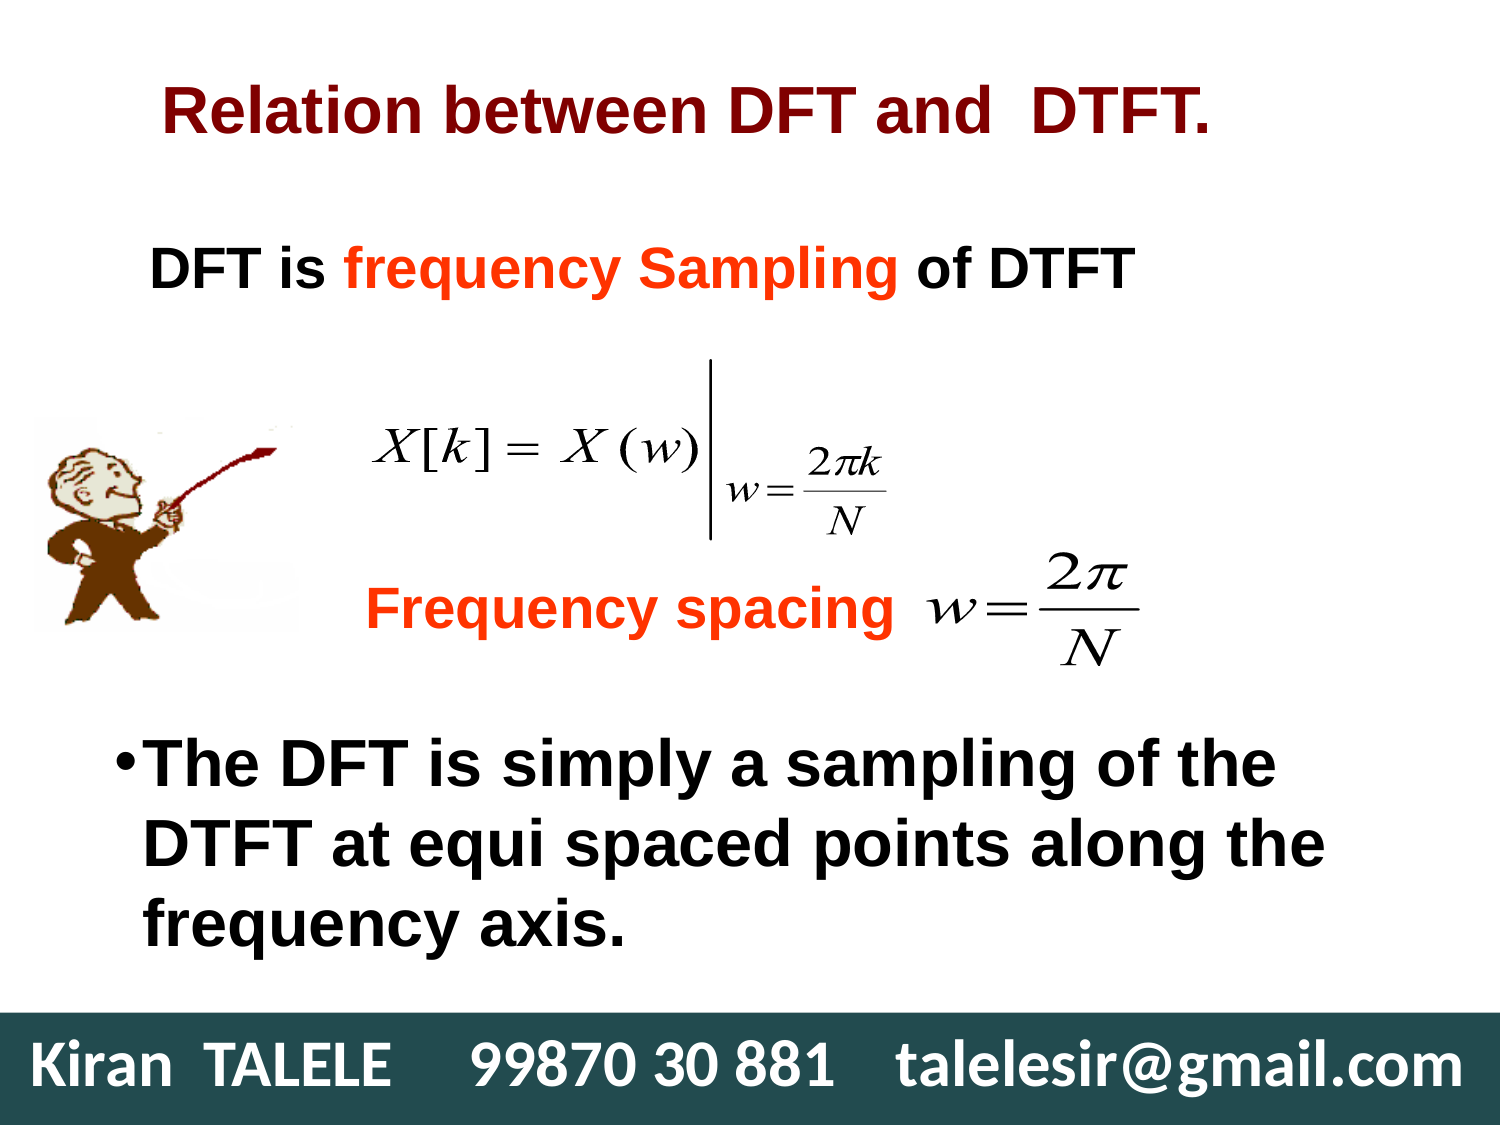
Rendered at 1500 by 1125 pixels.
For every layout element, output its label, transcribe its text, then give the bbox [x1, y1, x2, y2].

text_box Frequency spacing [349, 562, 907, 648]
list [12, 409, 299, 638]
picture [912, 537, 1171, 677]
picture [362, 349, 906, 551]
list Relation between DFT and DTFT. DFT is frequency Sampling of DTFT [0, 75, 1463, 175]
text_box The DFT is simply a sampling of the DTFT at equi spaced points along the frequency axis. [99, 712, 1450, 975]
text_box Kiran TALELE 99870 30 881 talelesir@gmail.com [0, 1012, 1500, 1125]
